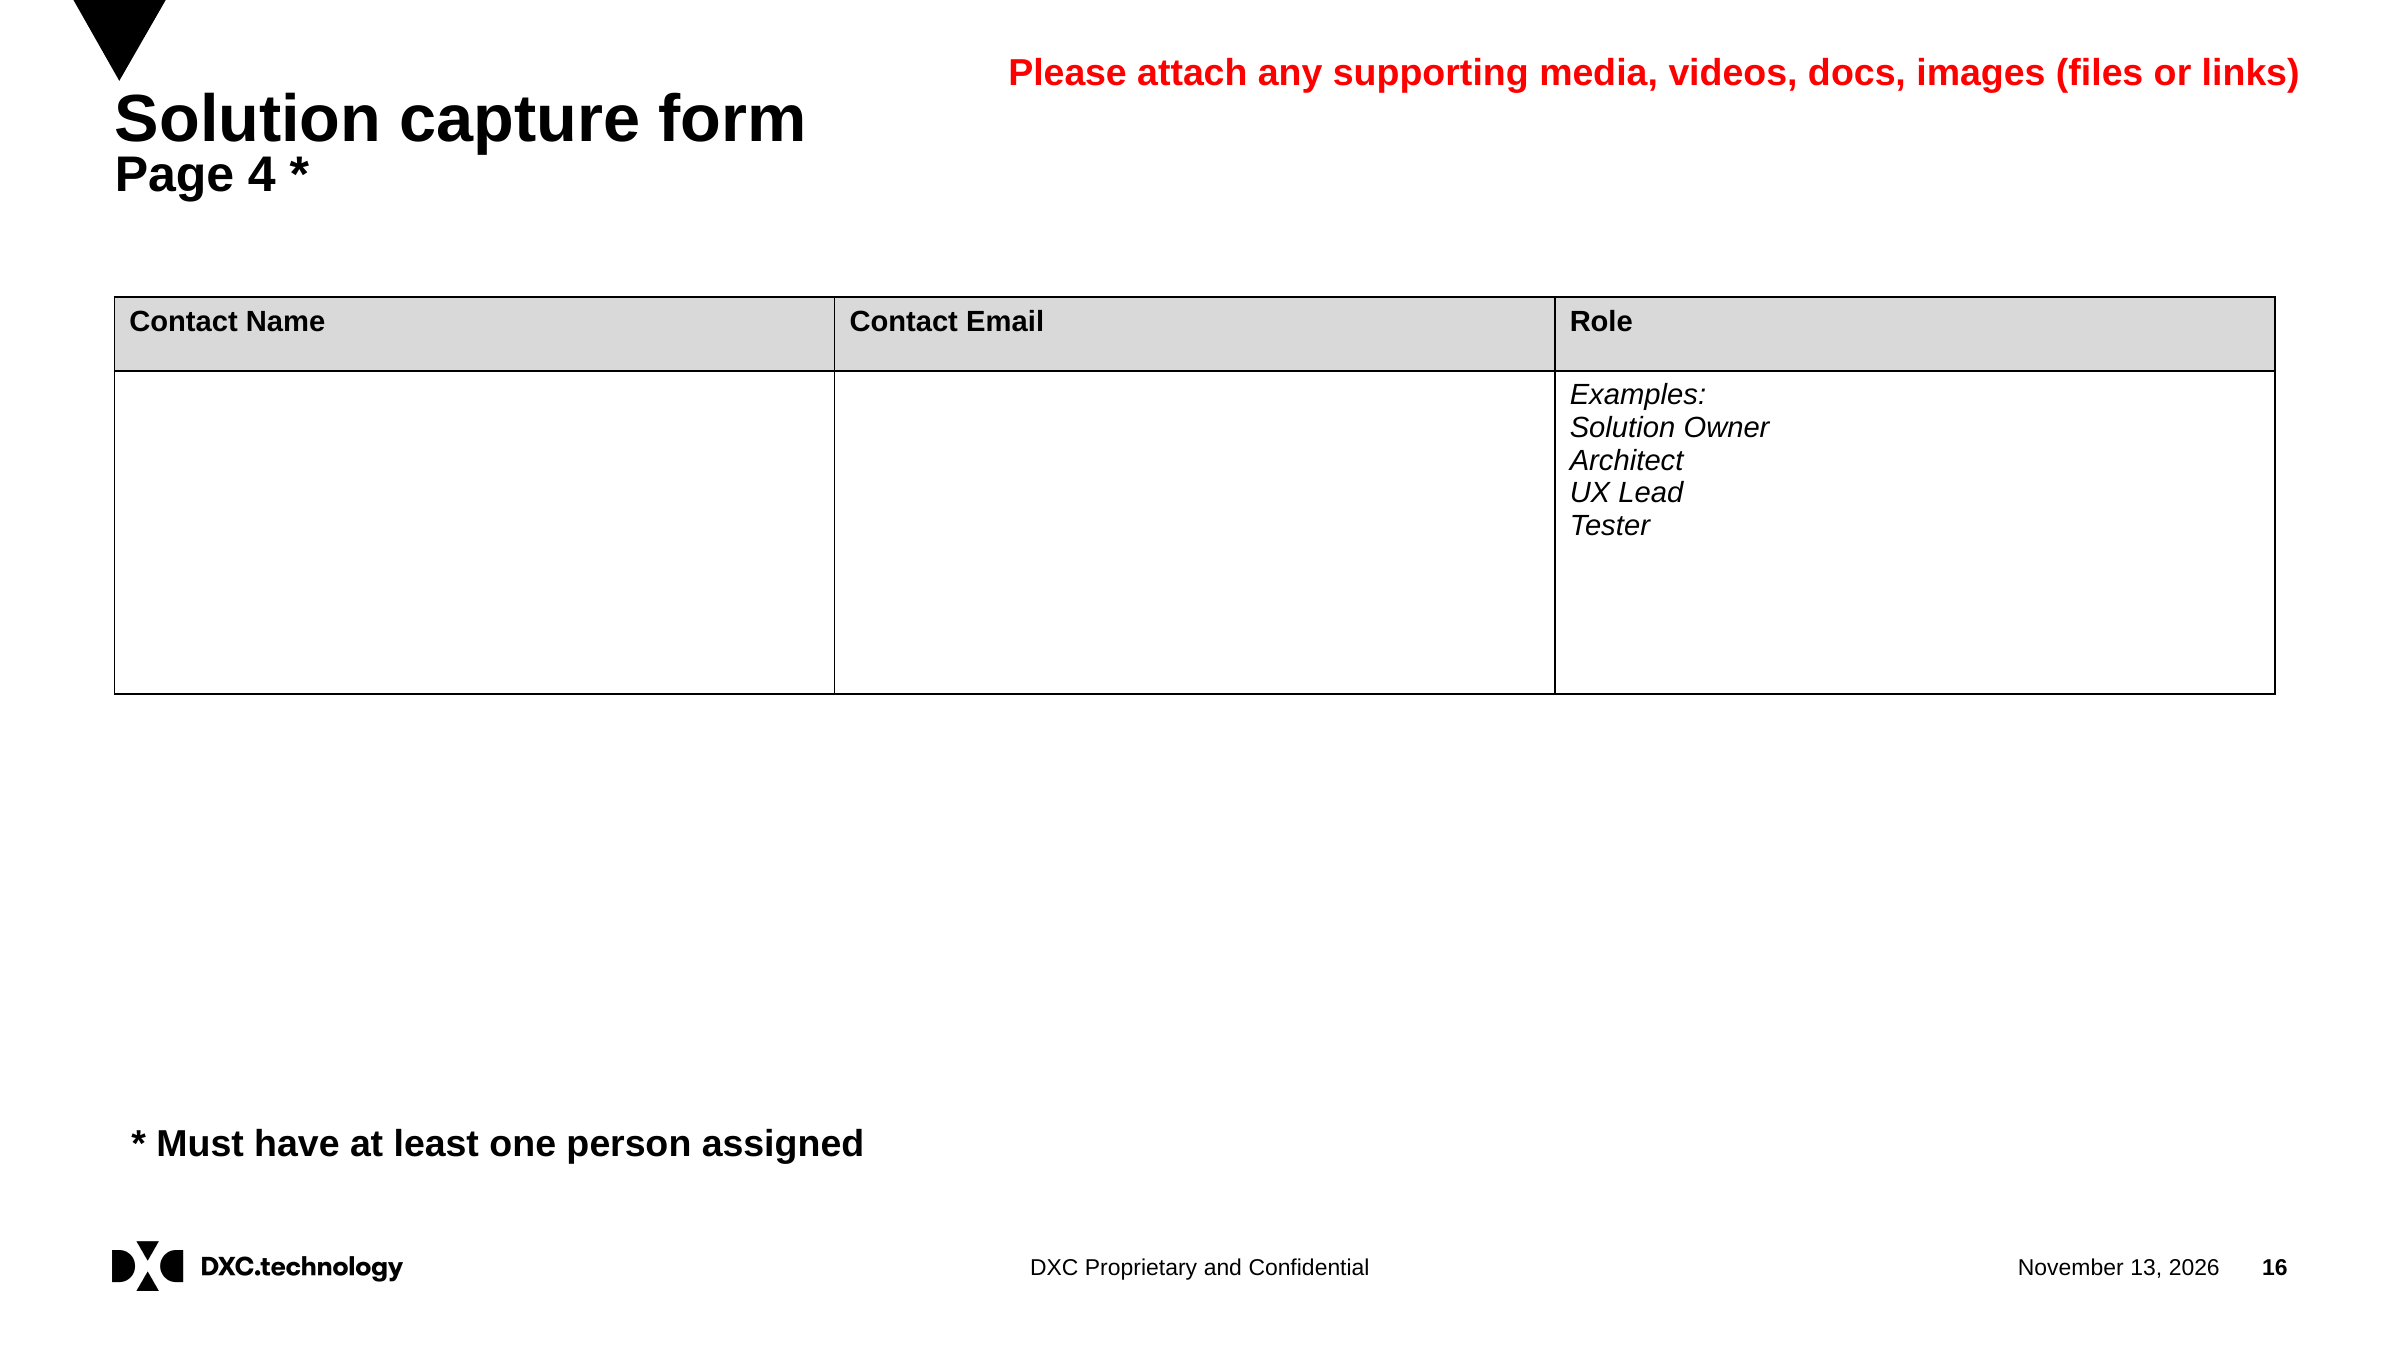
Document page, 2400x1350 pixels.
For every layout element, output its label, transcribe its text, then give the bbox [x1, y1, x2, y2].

table_header Contact Email [835, 323, 1554, 370]
table_cell [835, 372, 1554, 693]
table_cell Examples: Solution Owner Architect UX Lead Tester [1556, 372, 2274, 693]
text_box Solution capture form Page 4 * [114, 90, 2290, 323]
table_cell [115, 372, 834, 693]
table_header Role [1556, 323, 2274, 370]
table_header Contact Name [115, 323, 834, 370]
text_box Please attach any supporting media, videos, docs, images (files or links) [993, 40, 2316, 101]
text_box * Must have at least one person assigned [116, 1112, 880, 1172]
